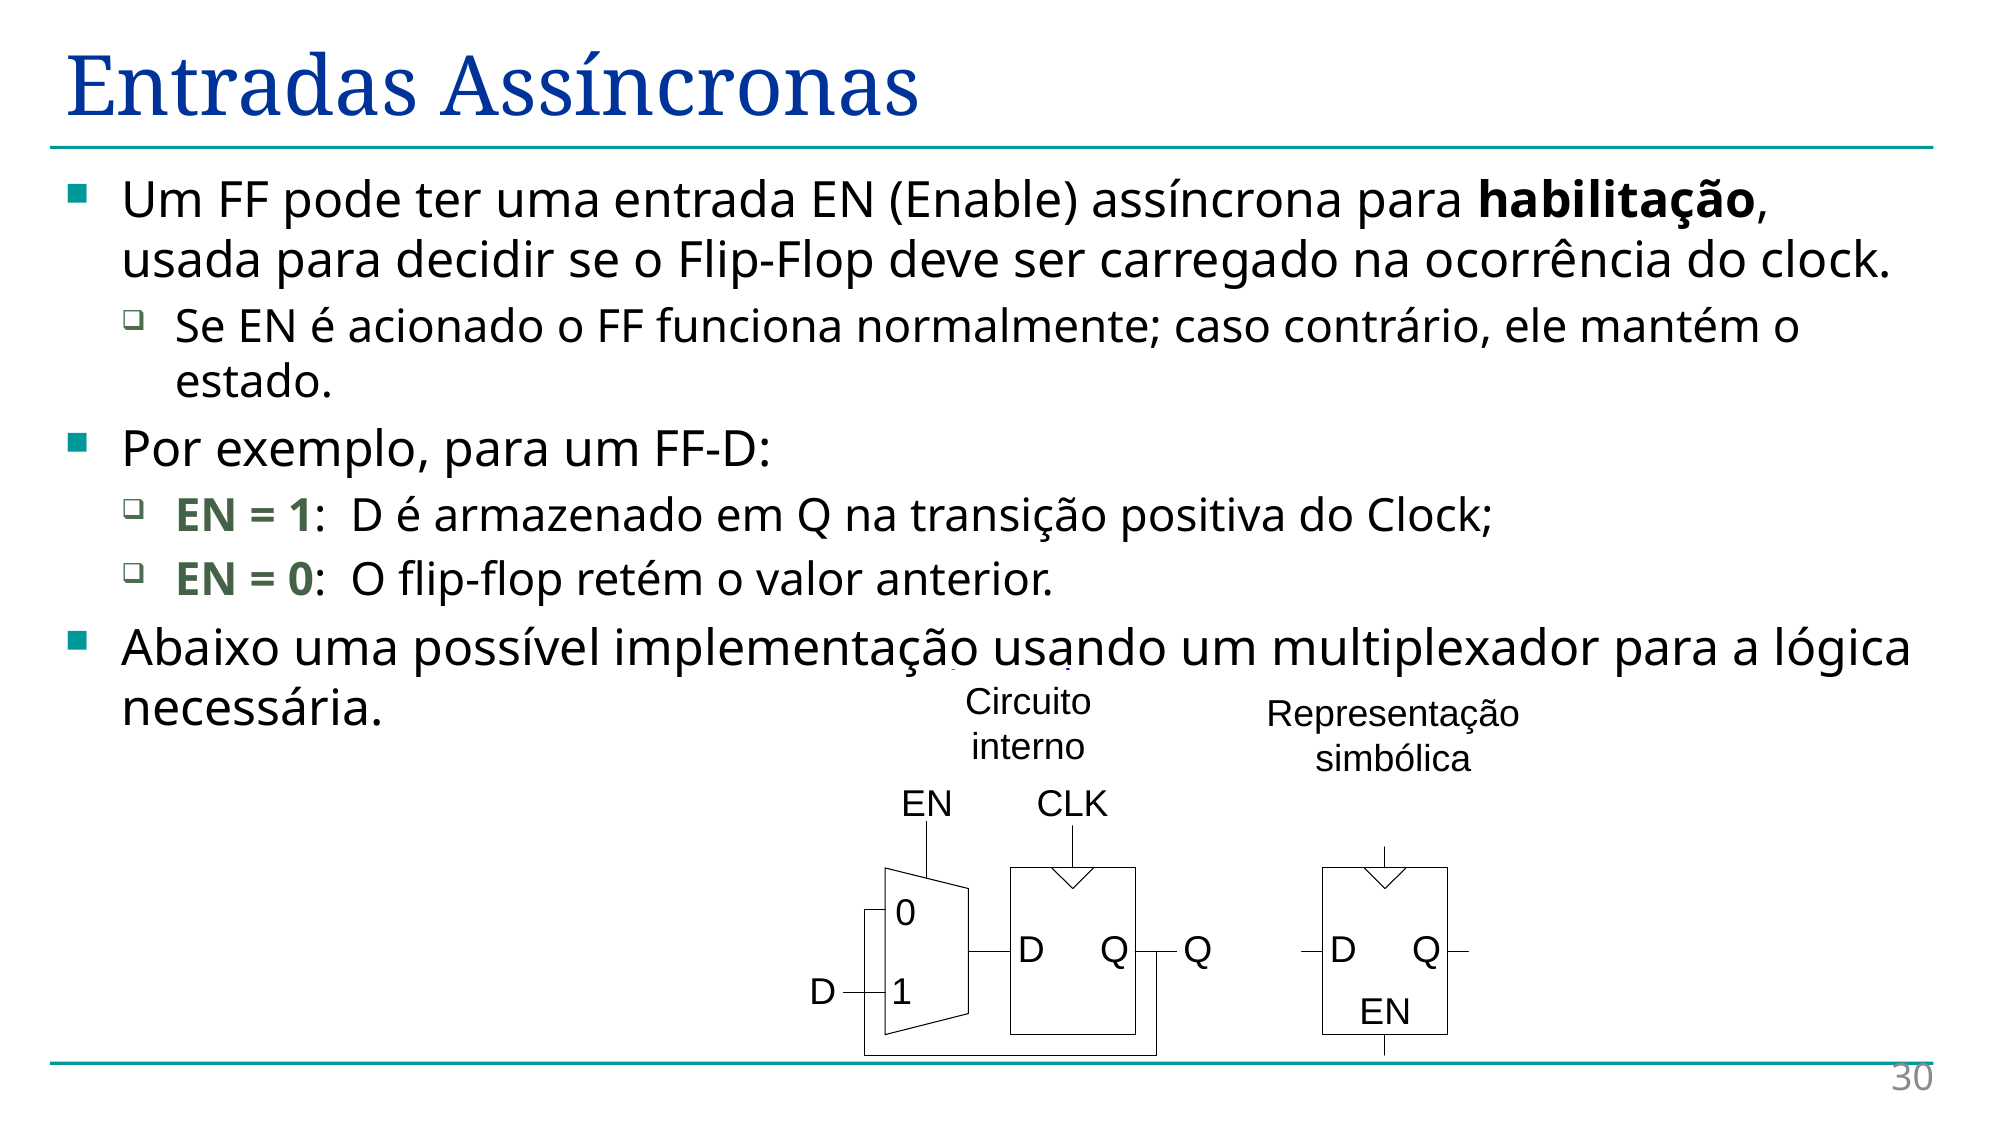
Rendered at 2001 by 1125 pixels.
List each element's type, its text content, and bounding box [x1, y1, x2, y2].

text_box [775, 633, 1552, 1062]
list Um FF pode ter uma entrada EN (Enable) assíncrona para habilitação, usada para decidir se o Flip-Flop deve ser carregado na ocorrência do clock. Se EN é acionado o FF funciona normalmente; caso contrário, ele mantém o estado. Por exemplo, para um FF-D: EN = 1: D é armazenado em Q na transição positiva do Clock; EN = 0: O flip-flop retém o valor anterior. Abaixo uma possível implementação usando um multiplexador para a lógica necessária. [50, 160, 1934, 1012]
slide_number 30 [1482, 1036, 1950, 1112]
title Entradas Assíncronas [50, 24, 1934, 143]
